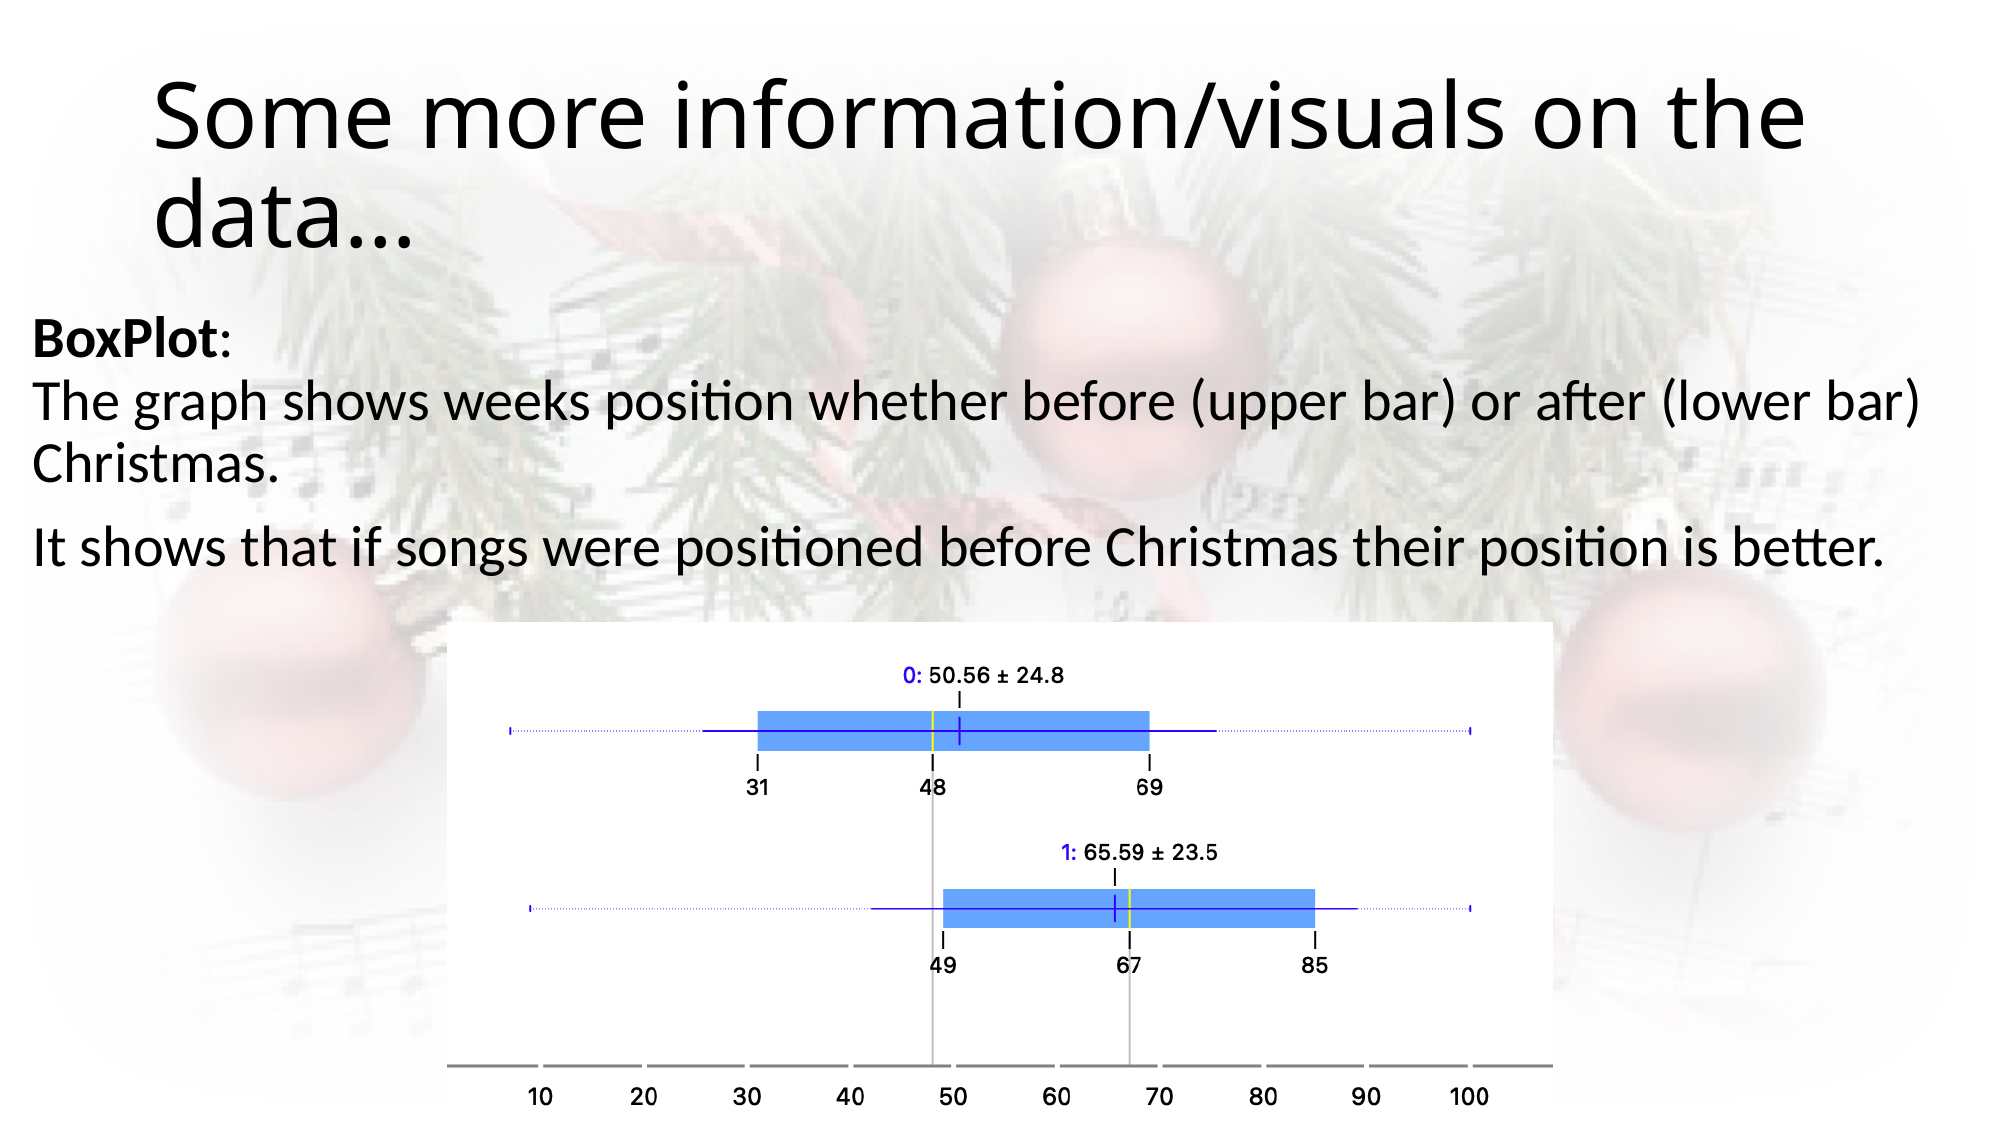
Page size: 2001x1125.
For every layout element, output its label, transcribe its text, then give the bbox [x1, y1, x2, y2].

picture [447, 622, 1553, 1125]
title Some more information/visuals on the data… [137, 59, 1863, 278]
list BoxPlot: The graph shows weeks position whether before (upper bar) or after (lower bar) Christmas. It shows that if songs were positioned before Christmas their position is better. [17, 299, 1984, 641]
